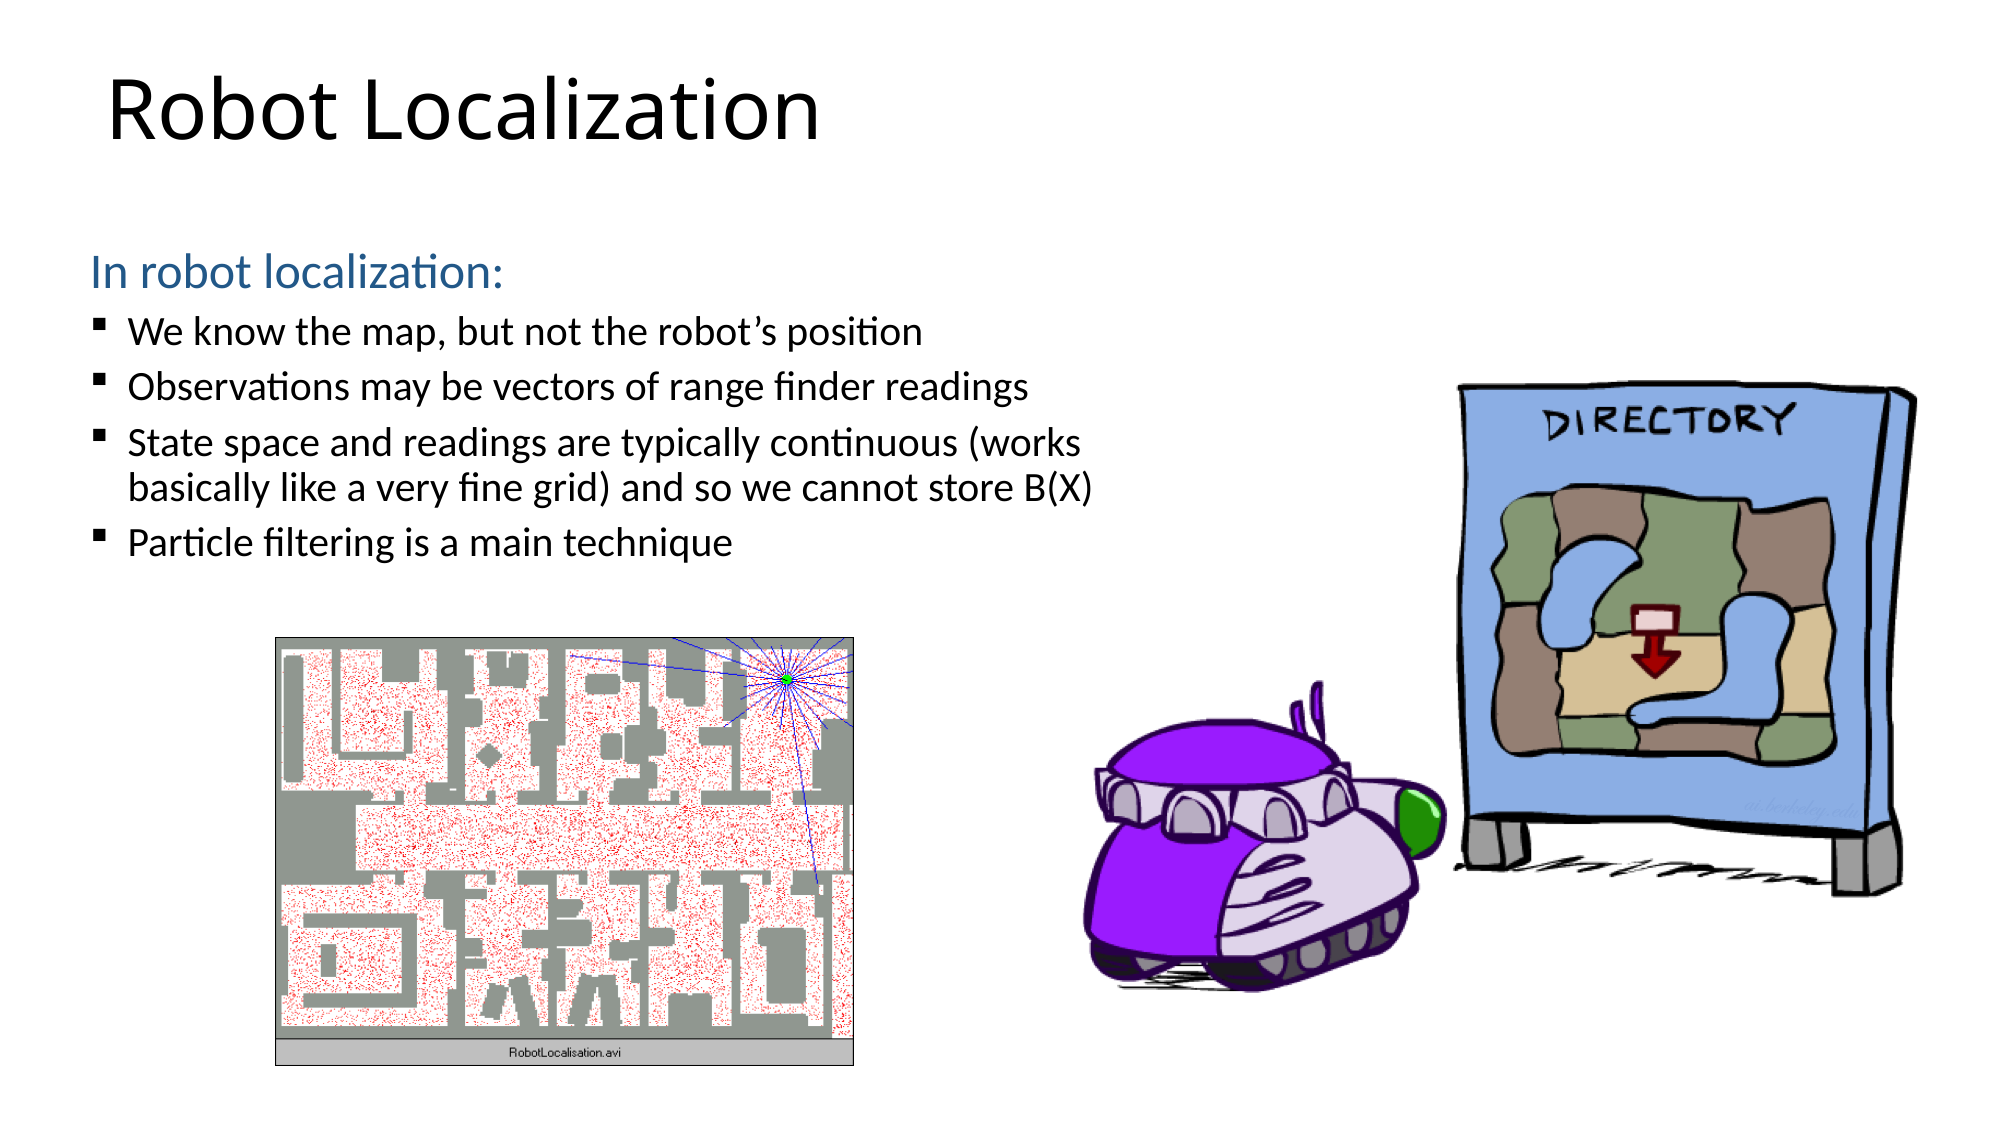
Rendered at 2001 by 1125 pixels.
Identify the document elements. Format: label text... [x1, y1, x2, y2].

title Robot Localization [90, 60, 1816, 164]
picture [1023, 324, 1938, 1004]
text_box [274, 637, 854, 1066]
list In robot localization: We know the map, but not the robot’s position Observations may be vectors of range finder readings State space and readings are typically continuous (works basically like a very fine grid) and so we cannot store B(X) Particle filtering is a main technique [75, 237, 1213, 980]
